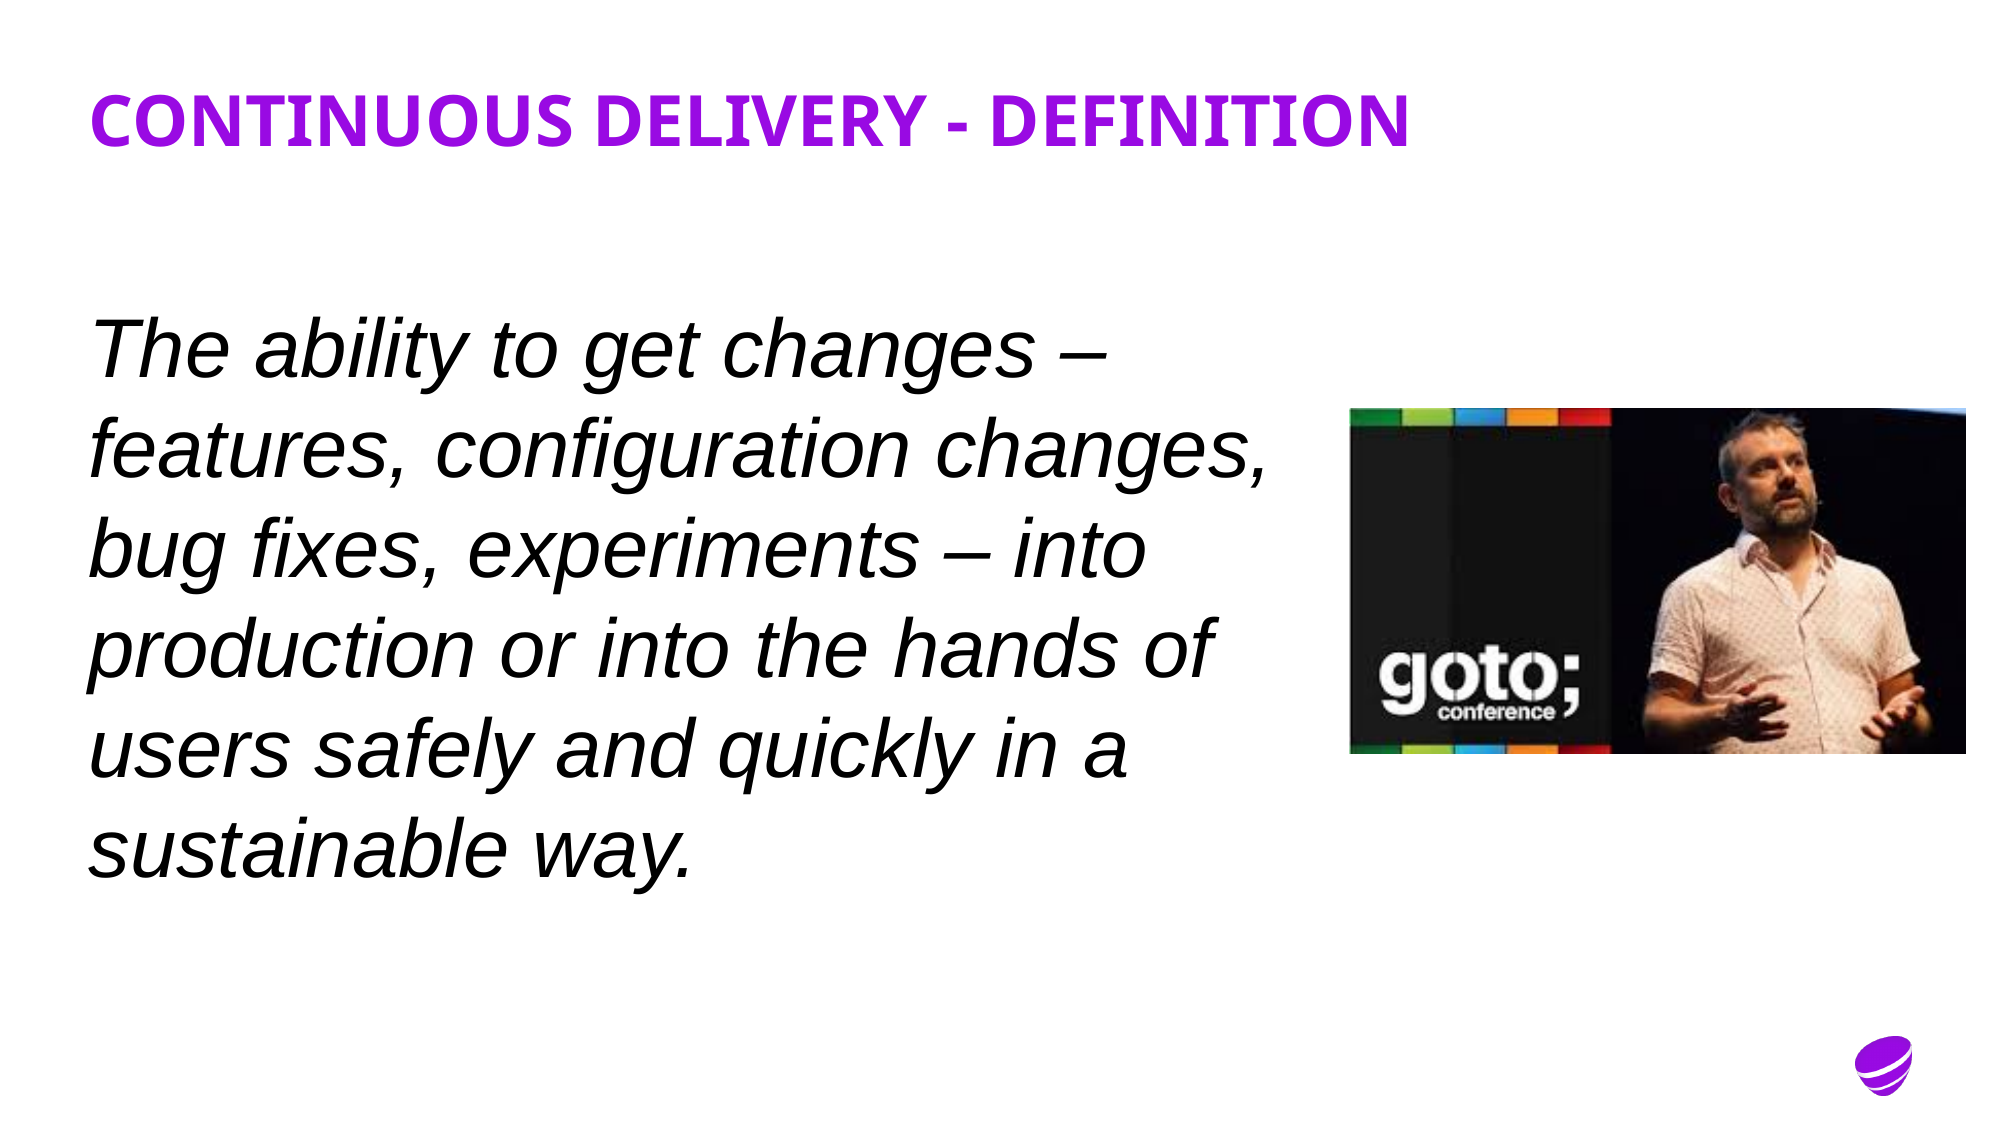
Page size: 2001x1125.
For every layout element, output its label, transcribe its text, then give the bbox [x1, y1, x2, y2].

title Continuous Delivery - Definition [88, 88, 1912, 266]
picture [1855, 1036, 1912, 1096]
list The ability to get changes – features, configuration changes, bug fixes, experiments – into production or into the hands of users safely and quickly in a sustainable way. [88, 294, 1310, 978]
picture [1349, 408, 1966, 754]
